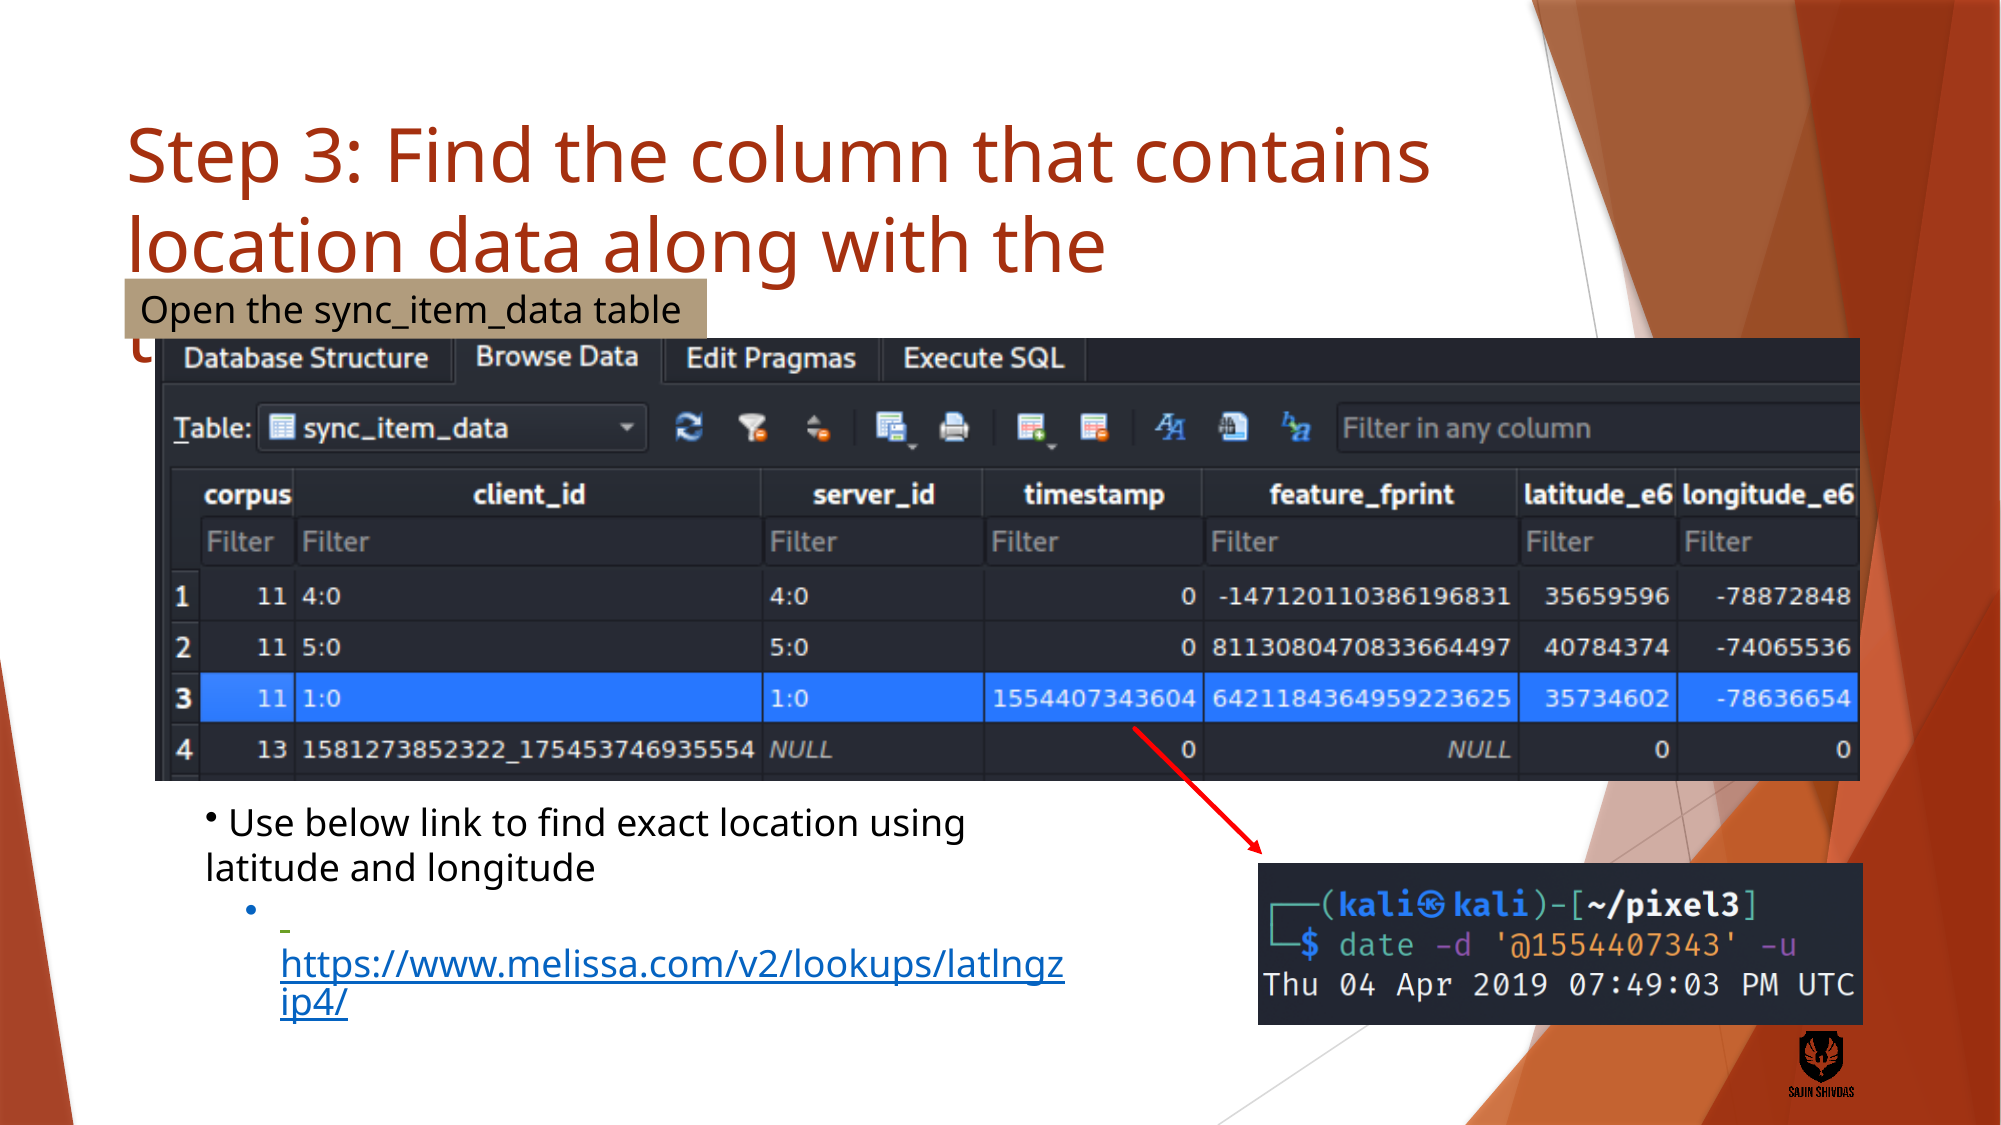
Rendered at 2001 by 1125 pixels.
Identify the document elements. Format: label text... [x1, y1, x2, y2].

picture [1257, 862, 1864, 1106]
picture [155, 337, 1860, 781]
text_box Use below link to find exact location using latitude and longitude​ https://www.melissa.com/v2/lookups/latlngzip4/​ ​ [190, 792, 1090, 1089]
text_box Open the sync_item_data table [124, 278, 707, 339]
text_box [1134, 727, 1263, 855]
title Step 3: Find the column that contains location data along with the timestamp [111, 99, 1522, 317]
